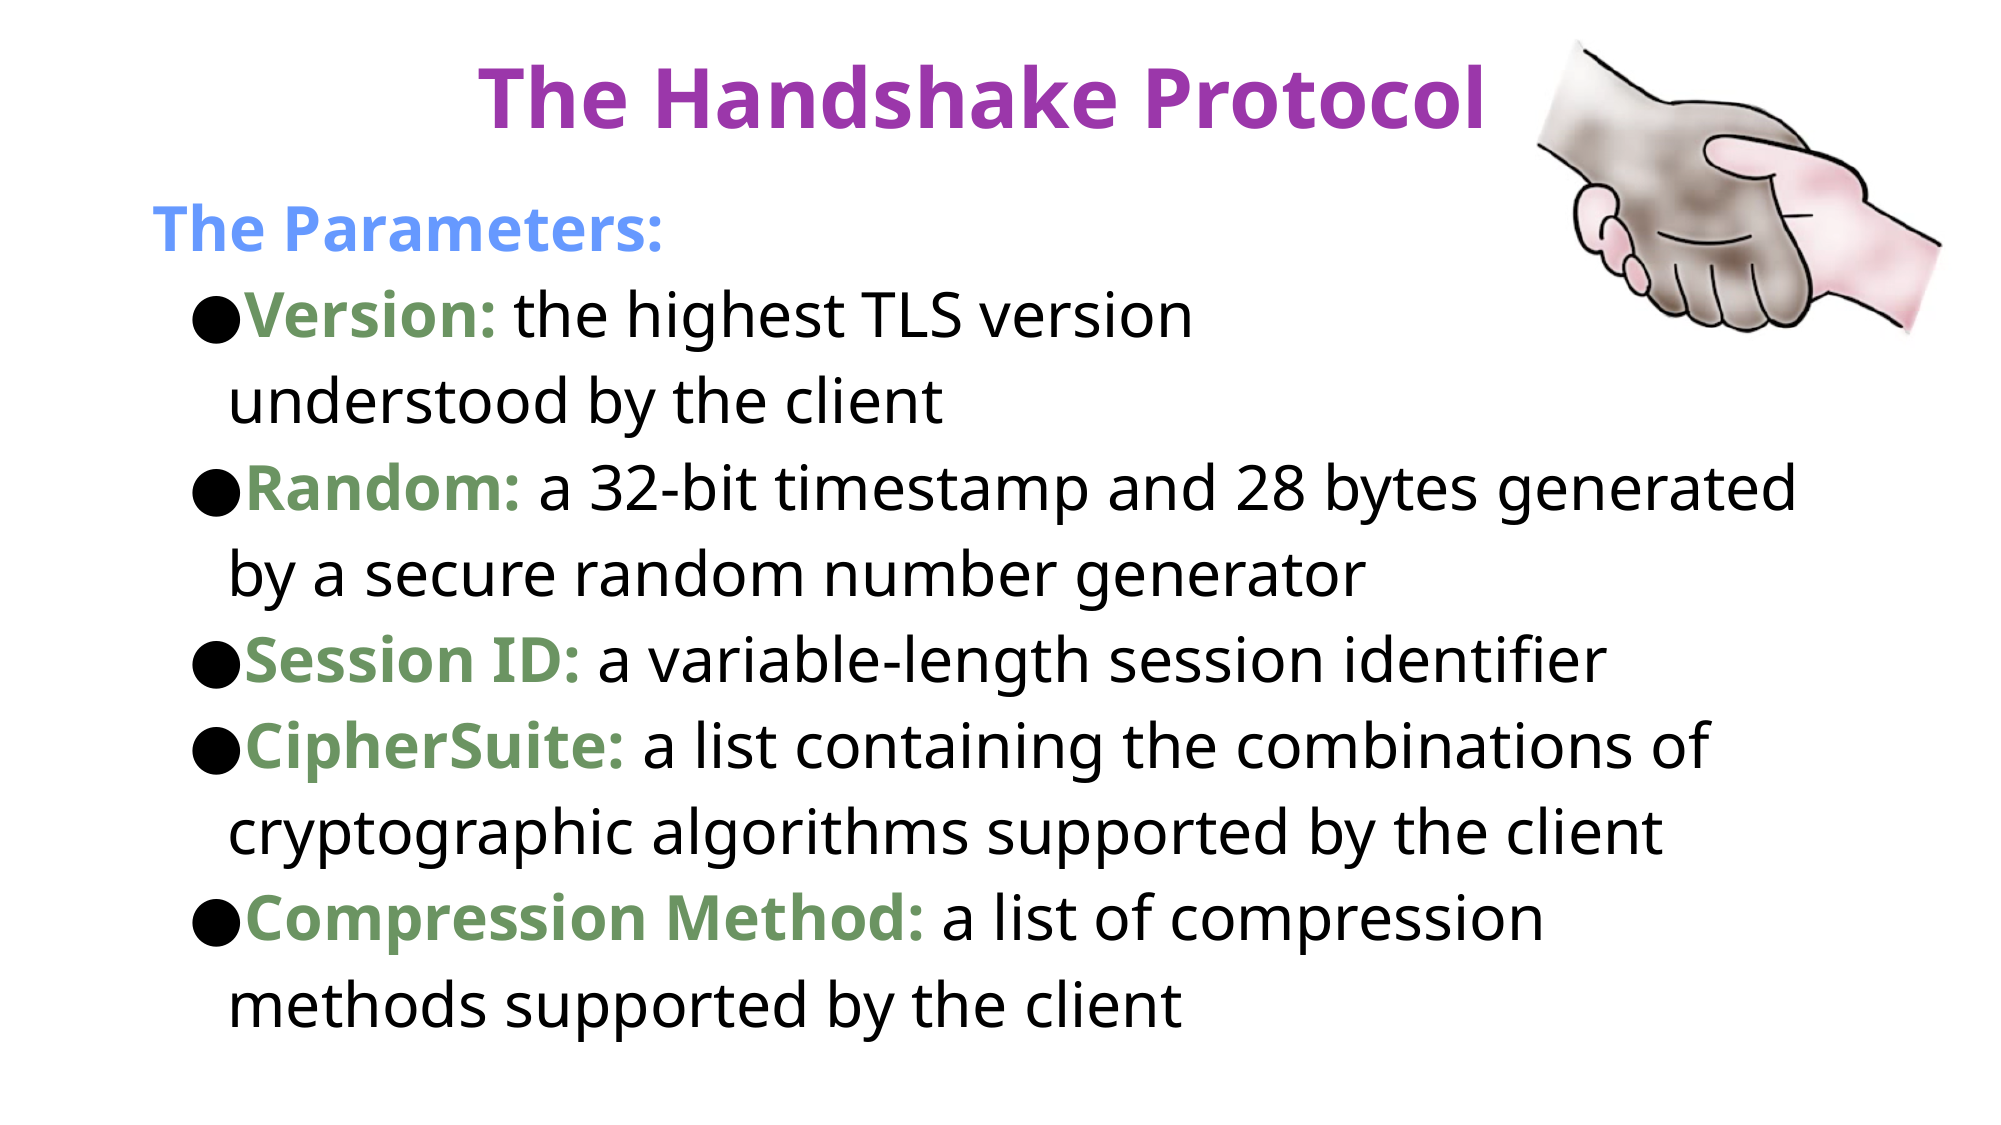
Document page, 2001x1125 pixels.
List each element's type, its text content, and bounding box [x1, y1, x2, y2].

title The Handshake Protocol [133, 0, 1834, 165]
list The Parameters: Version: the highest TLS version understood by the client Random: a 32-bit timestamp and 28 bytes generated by a secure random number generator Session ID: a variable-length session identifier CipherSuite: a list containing the combinations of cryptographic algorithms supported by the client Compression Method: a list of compression methods supported by the client [133, 165, 1834, 1018]
picture [1521, 22, 1968, 376]
